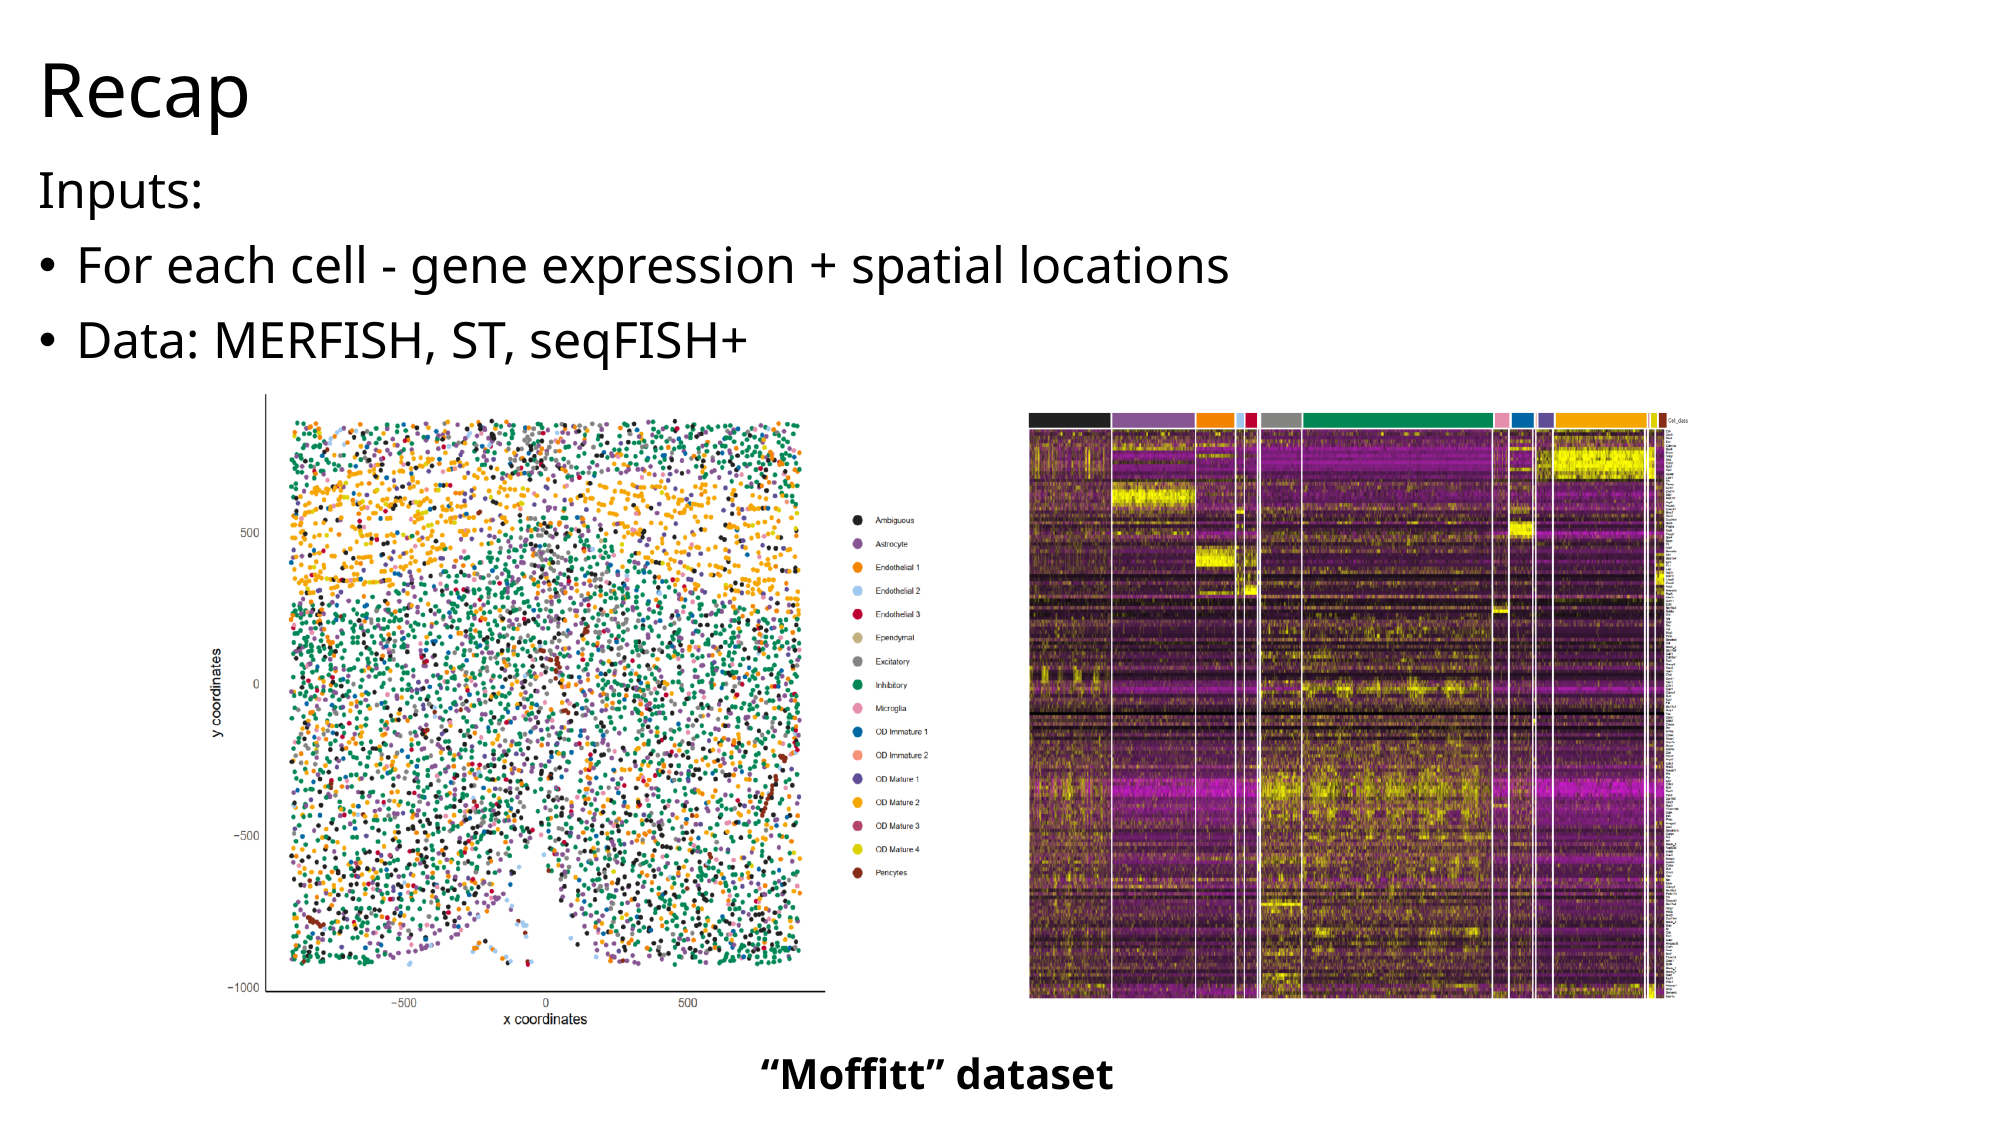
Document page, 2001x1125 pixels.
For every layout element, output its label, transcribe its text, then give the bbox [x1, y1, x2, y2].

picture [205, 387, 938, 1030]
list Inputs: For each cell - gene expression + spatial locations Data: MERFISH, ST, seqFISH+ [24, 158, 1977, 1030]
title Recap [24, 44, 1977, 142]
text_box “Moffitt” dataset [726, 1040, 1149, 1106]
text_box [1025, 410, 1690, 1000]
